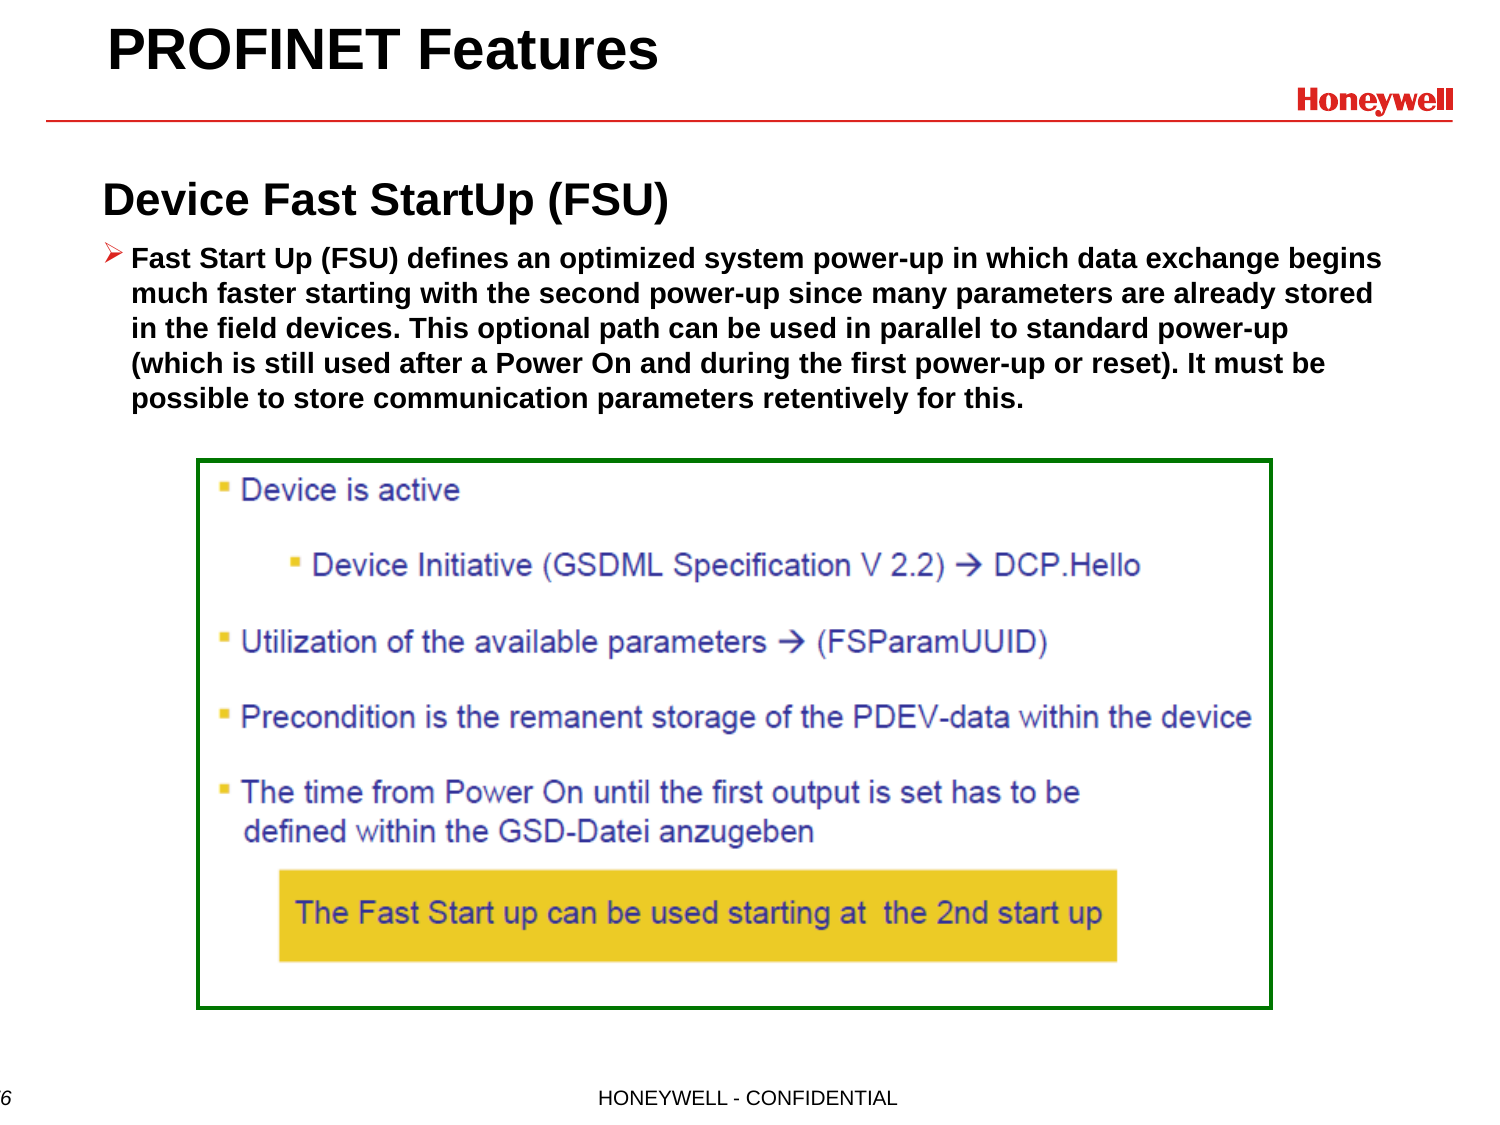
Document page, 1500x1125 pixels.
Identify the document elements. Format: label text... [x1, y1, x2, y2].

title PROFINET Features [91, 16, 1405, 95]
list Device Fast StartUp (FSU) Fast Start Up (FSU) defines an optimized system power-up in which data exchange begins much faster starting with the second power-up since many parameters are already stored in the field devices. This optional path can be used in parallel to standard power-up (which is still used after a Power On and during the first power-up or reset). It must be possible to store communication parameters retentively for this. [86, 161, 1400, 989]
picture [199, 462, 1269, 1007]
